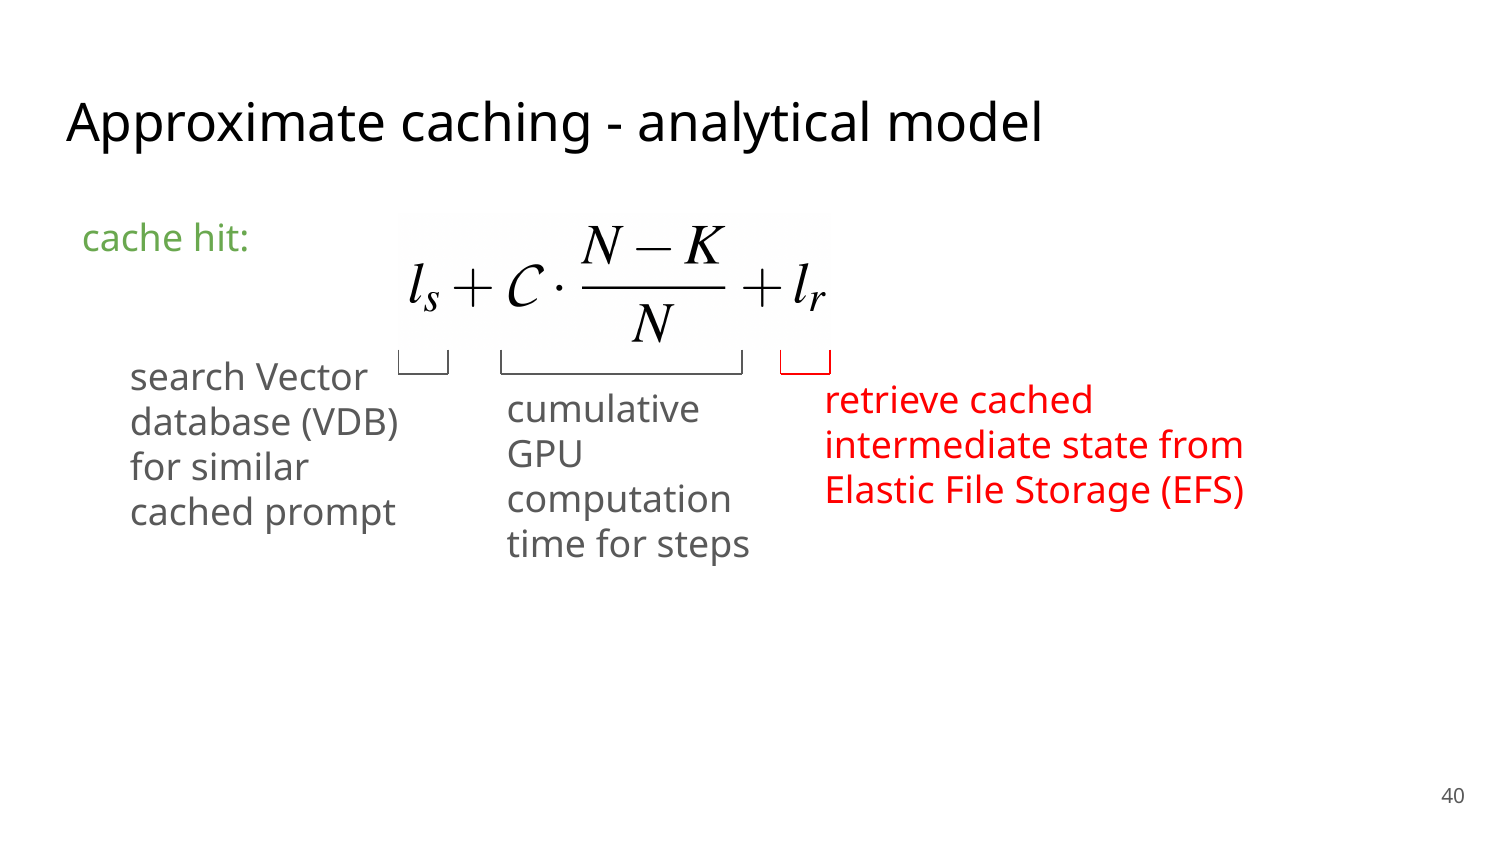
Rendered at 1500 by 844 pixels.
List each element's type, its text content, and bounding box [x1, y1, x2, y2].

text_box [500, 349, 743, 375]
slide_number ‹#› [1389, 764, 1480, 830]
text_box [780, 349, 831, 375]
text_box retrieve cached intermediate state from Elastic File Storage (EFS) [809, 360, 1294, 526]
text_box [398, 349, 449, 375]
title Approximate caching - analytical model [51, 72, 1449, 167]
text_box cache hit: [66, 199, 273, 275]
text_box search Vector database (VDB) for similar cached prompt [114, 338, 429, 549]
picture [398, 213, 831, 350]
text_box cumulative GPU computation time for steps [491, 370, 796, 581]
